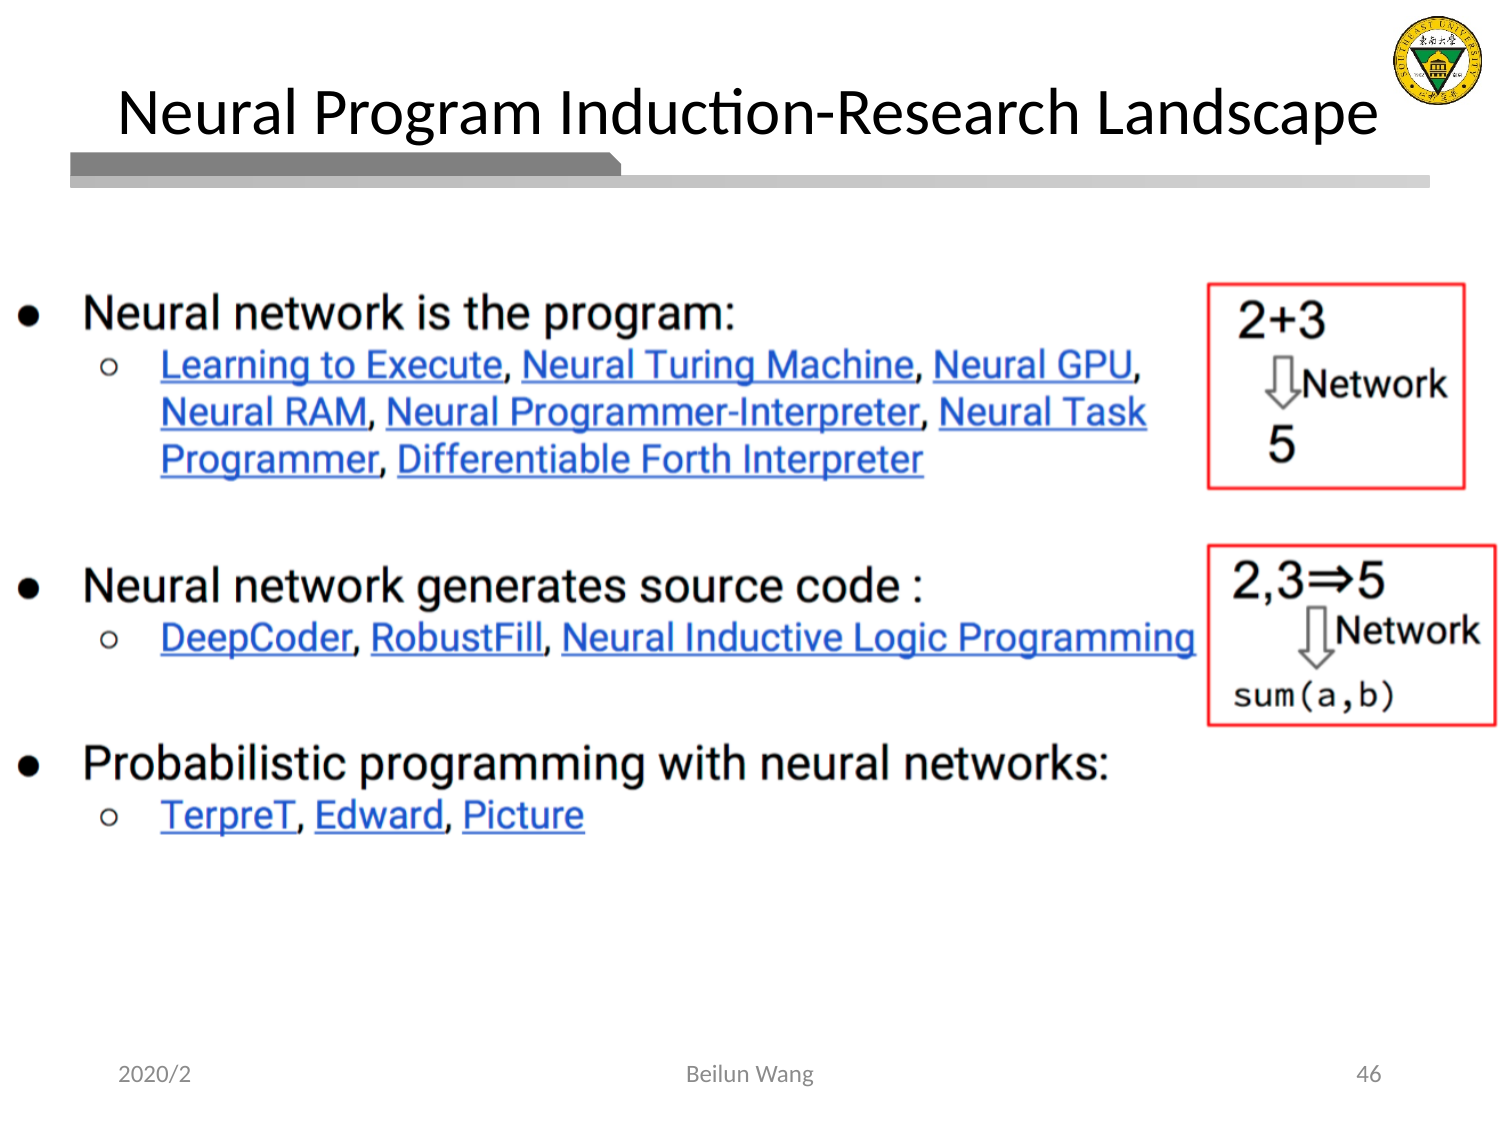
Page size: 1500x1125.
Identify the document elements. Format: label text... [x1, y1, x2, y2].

picture [0, 249, 1500, 876]
slide_number 2020/2 [103, 1042, 441, 1103]
title Neural Program Induction-Research Landscape [103, 69, 1425, 168]
slide_number 46 [1059, 1042, 1397, 1103]
picture [1393, 16, 1482, 105]
footer Beilun Wang [496, 1042, 1004, 1103]
